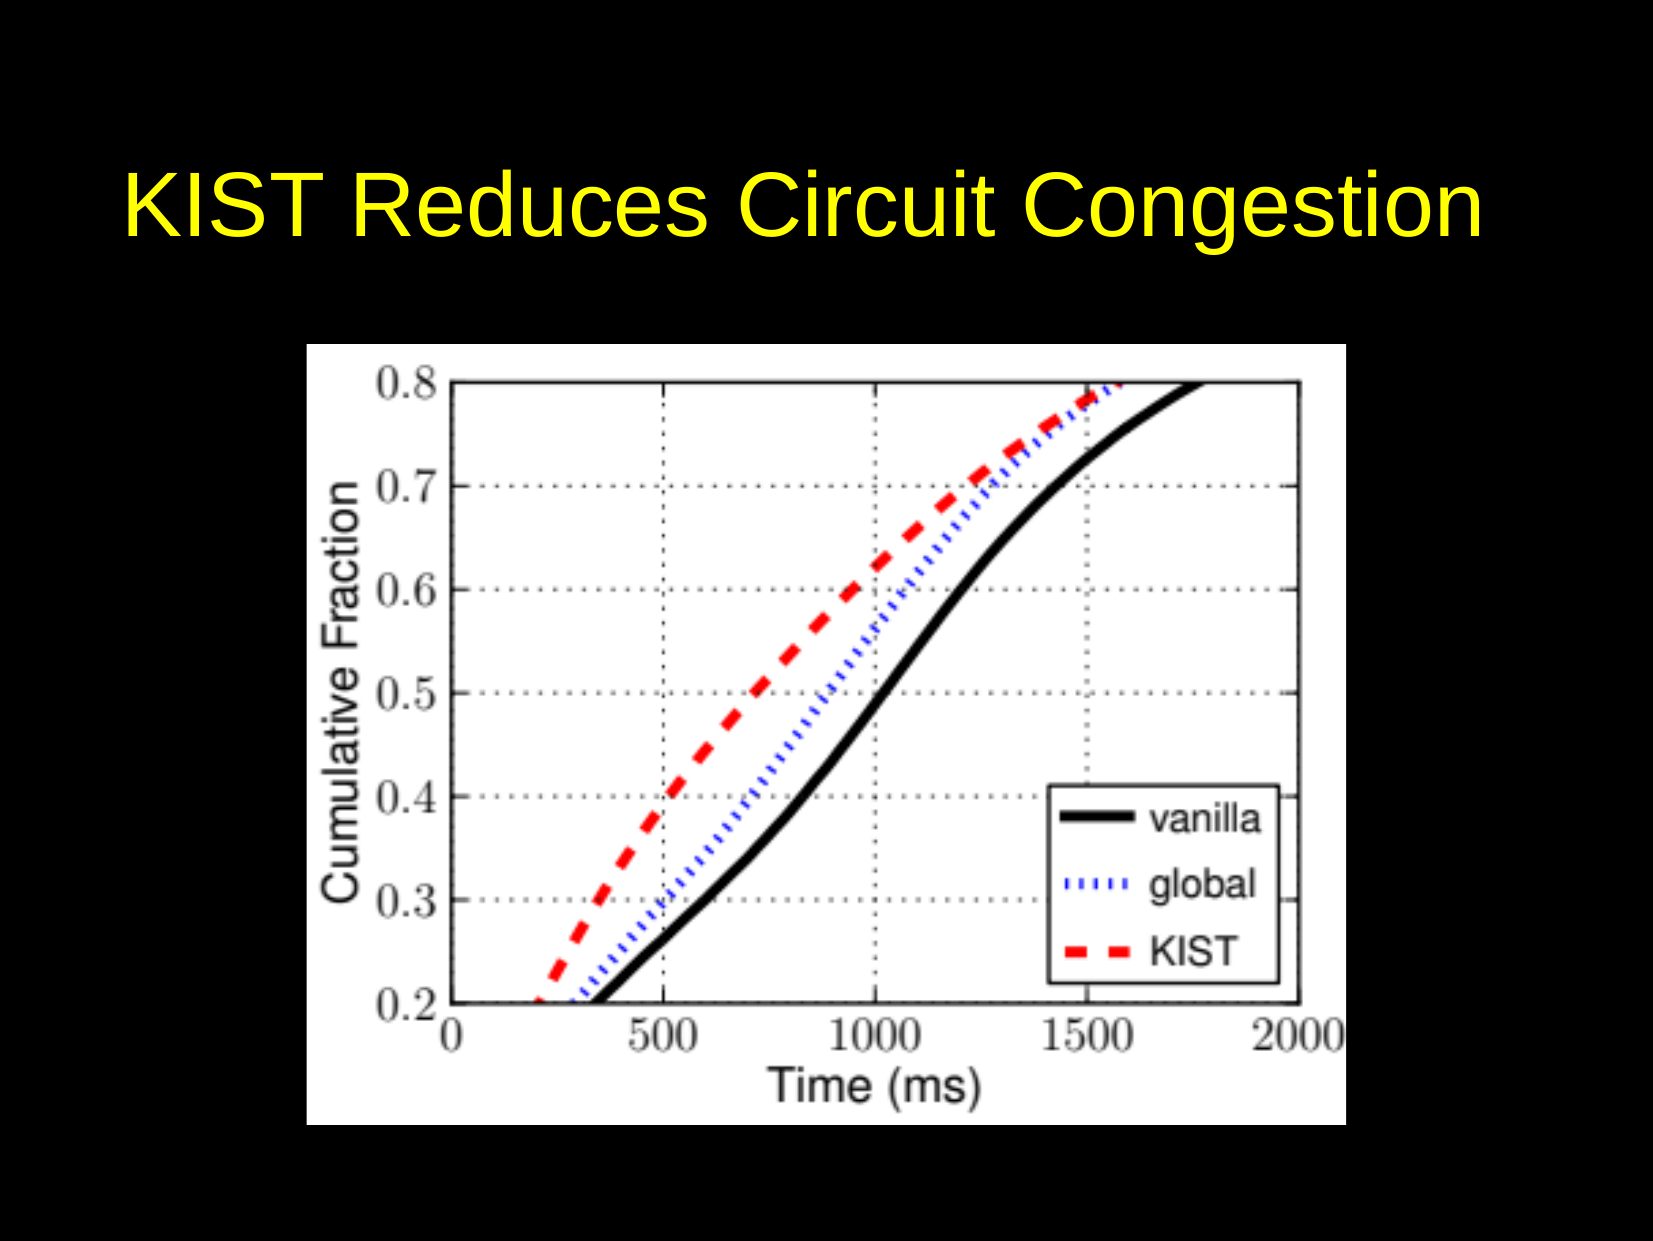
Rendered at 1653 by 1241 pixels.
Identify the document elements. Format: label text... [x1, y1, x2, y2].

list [121, 344, 1532, 1125]
title KIST Reduces Circuit Congestion [121, 102, 1532, 309]
